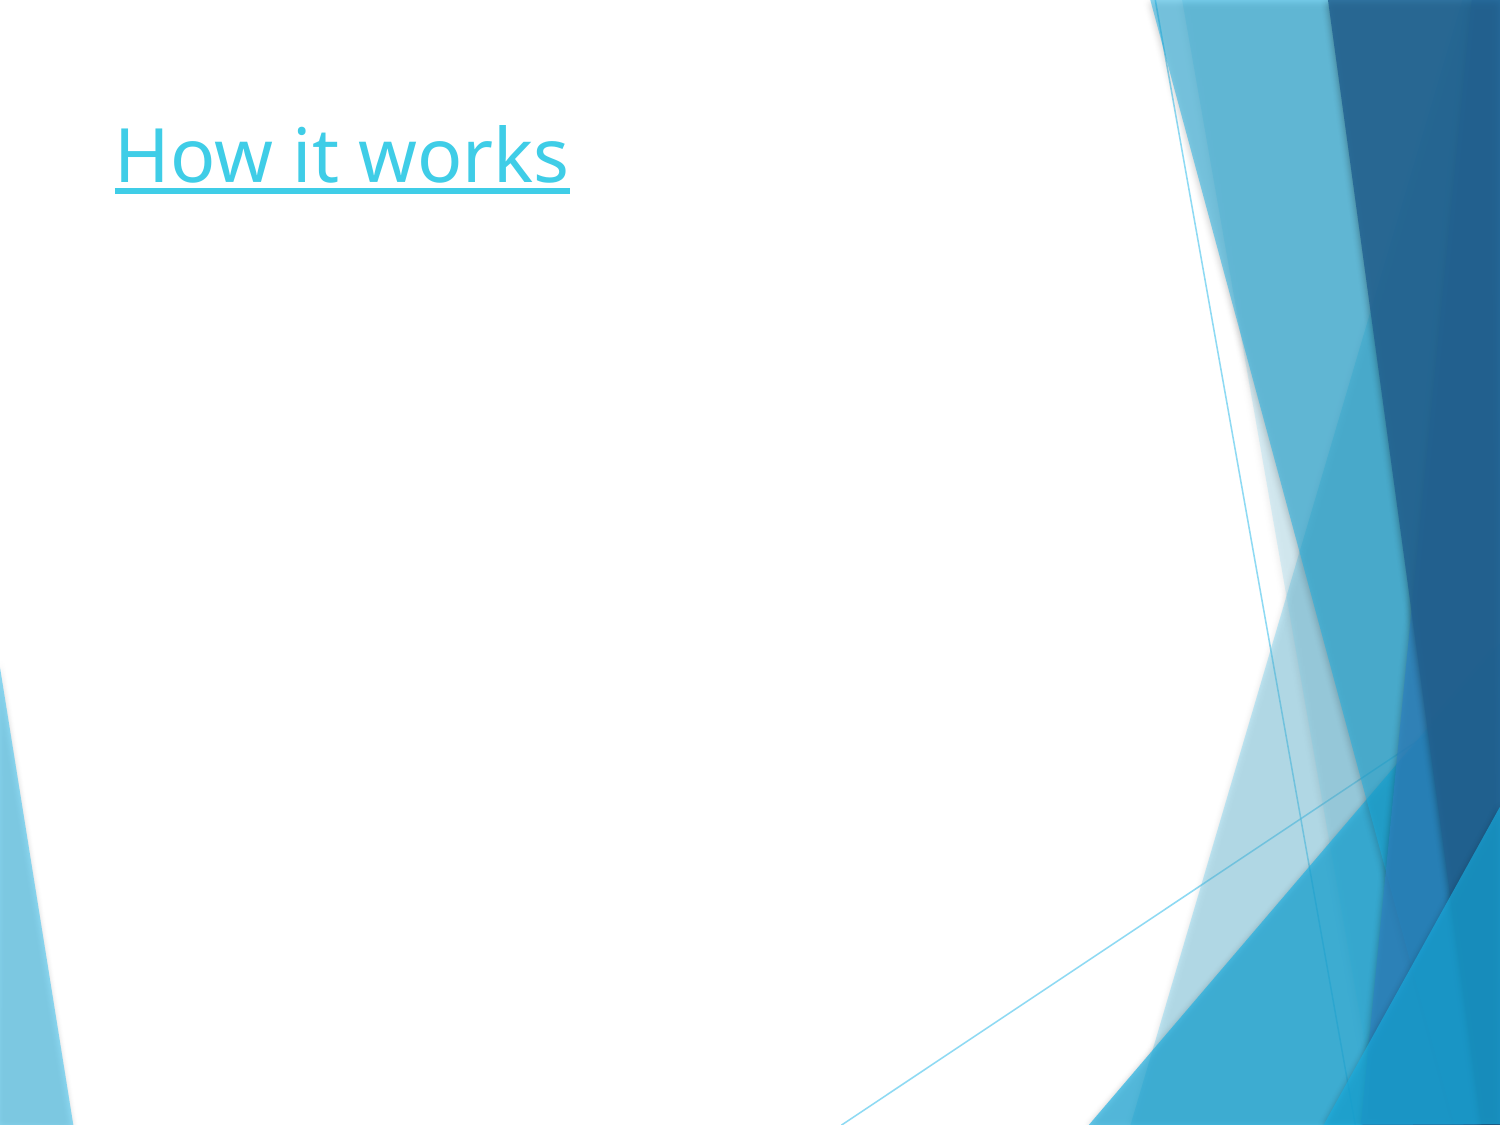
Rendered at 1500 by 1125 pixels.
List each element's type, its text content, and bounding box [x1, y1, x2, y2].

title How it works [99, 99, 1142, 317]
